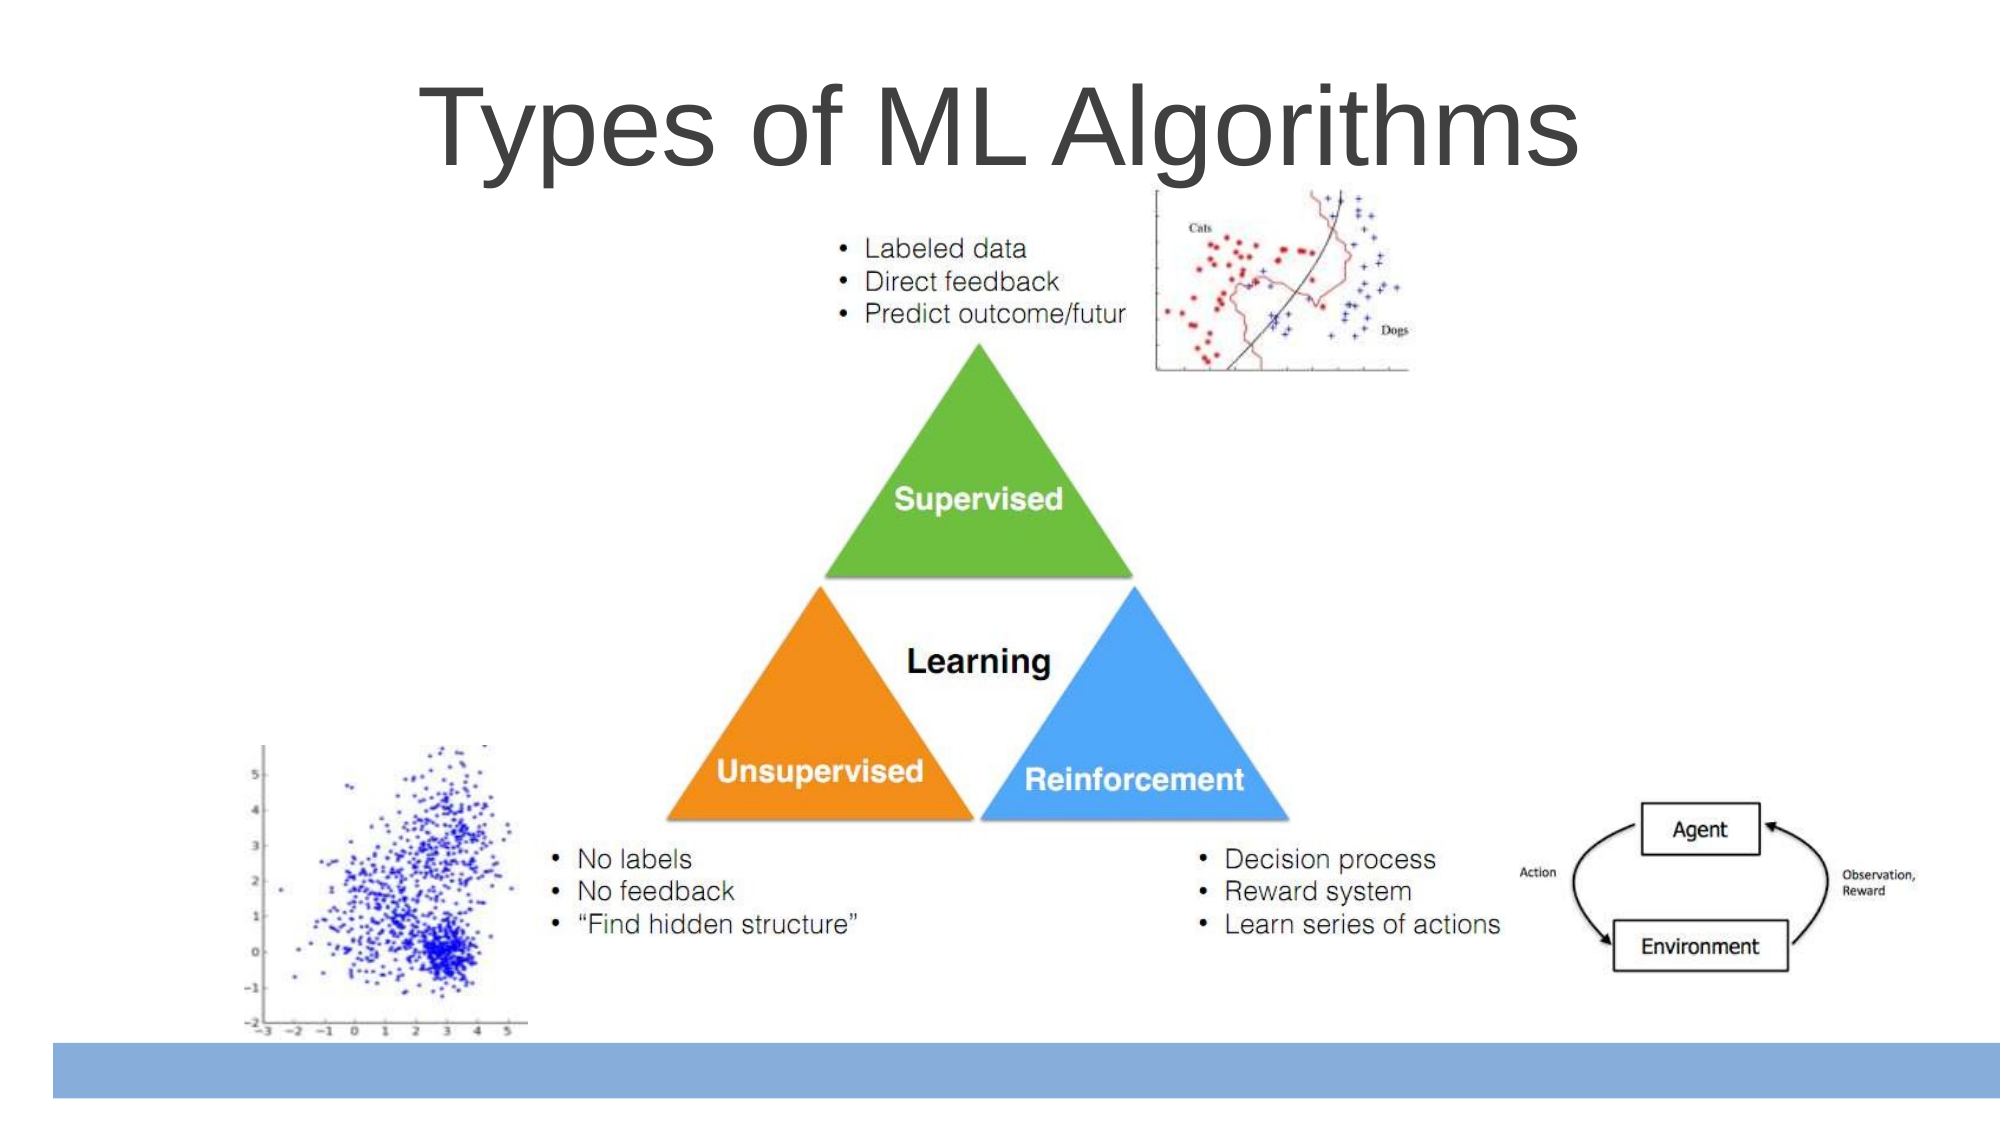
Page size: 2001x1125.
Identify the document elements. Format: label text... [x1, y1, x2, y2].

list Types of ML Algorithms [0, 55, 2000, 186]
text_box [244, 170, 1506, 1040]
text_box [1519, 796, 1919, 975]
